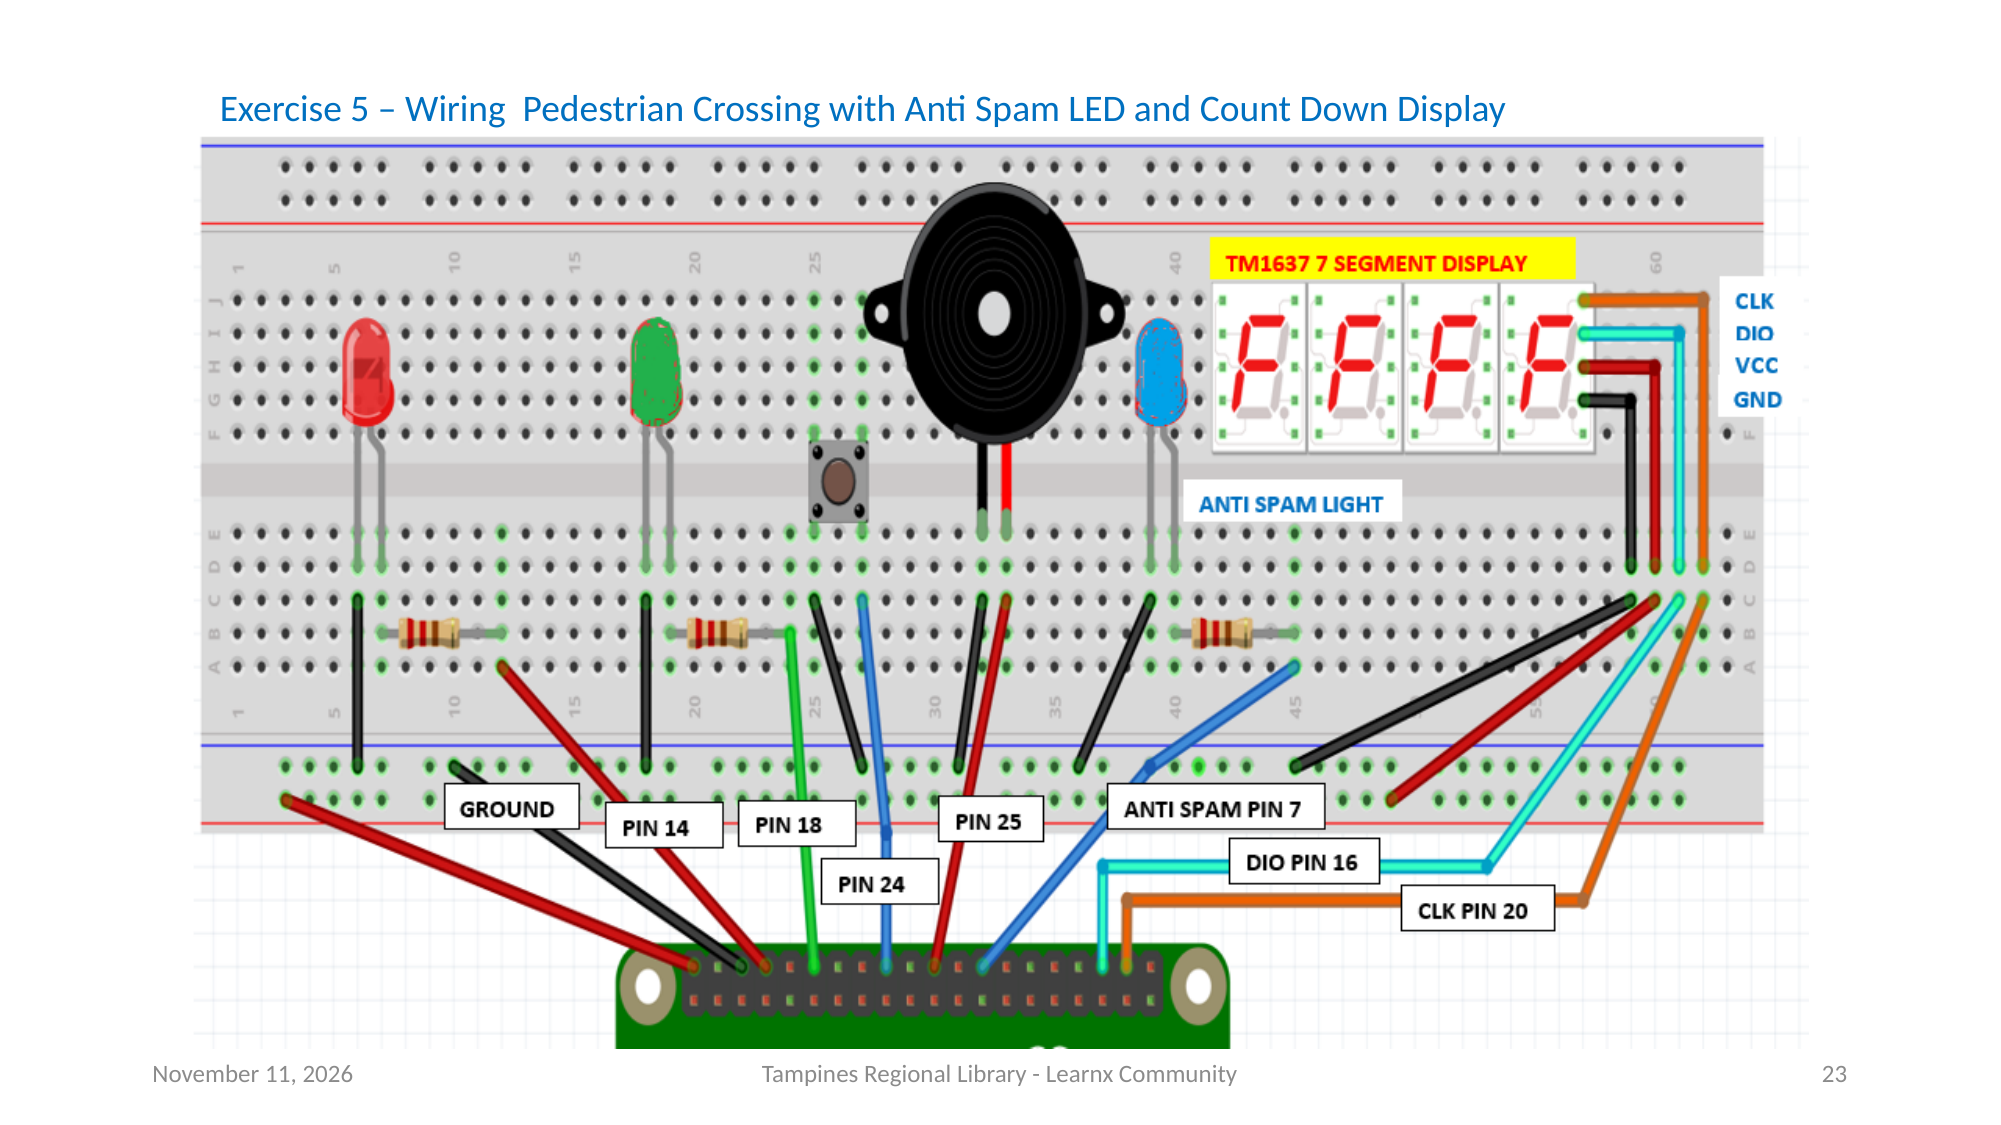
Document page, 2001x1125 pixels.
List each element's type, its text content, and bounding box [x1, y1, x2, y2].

footer Tampines Regional Library - Learnx Community [662, 1049, 1338, 1103]
picture [191, 120, 1809, 1049]
text_box Exercise 5 – Wiring Pedestrian Crossing with Anti Spam LED and Count Down Display [205, 76, 1574, 120]
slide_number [137, 1042, 588, 1103]
slide_number 23 [1412, 1042, 1863, 1103]
